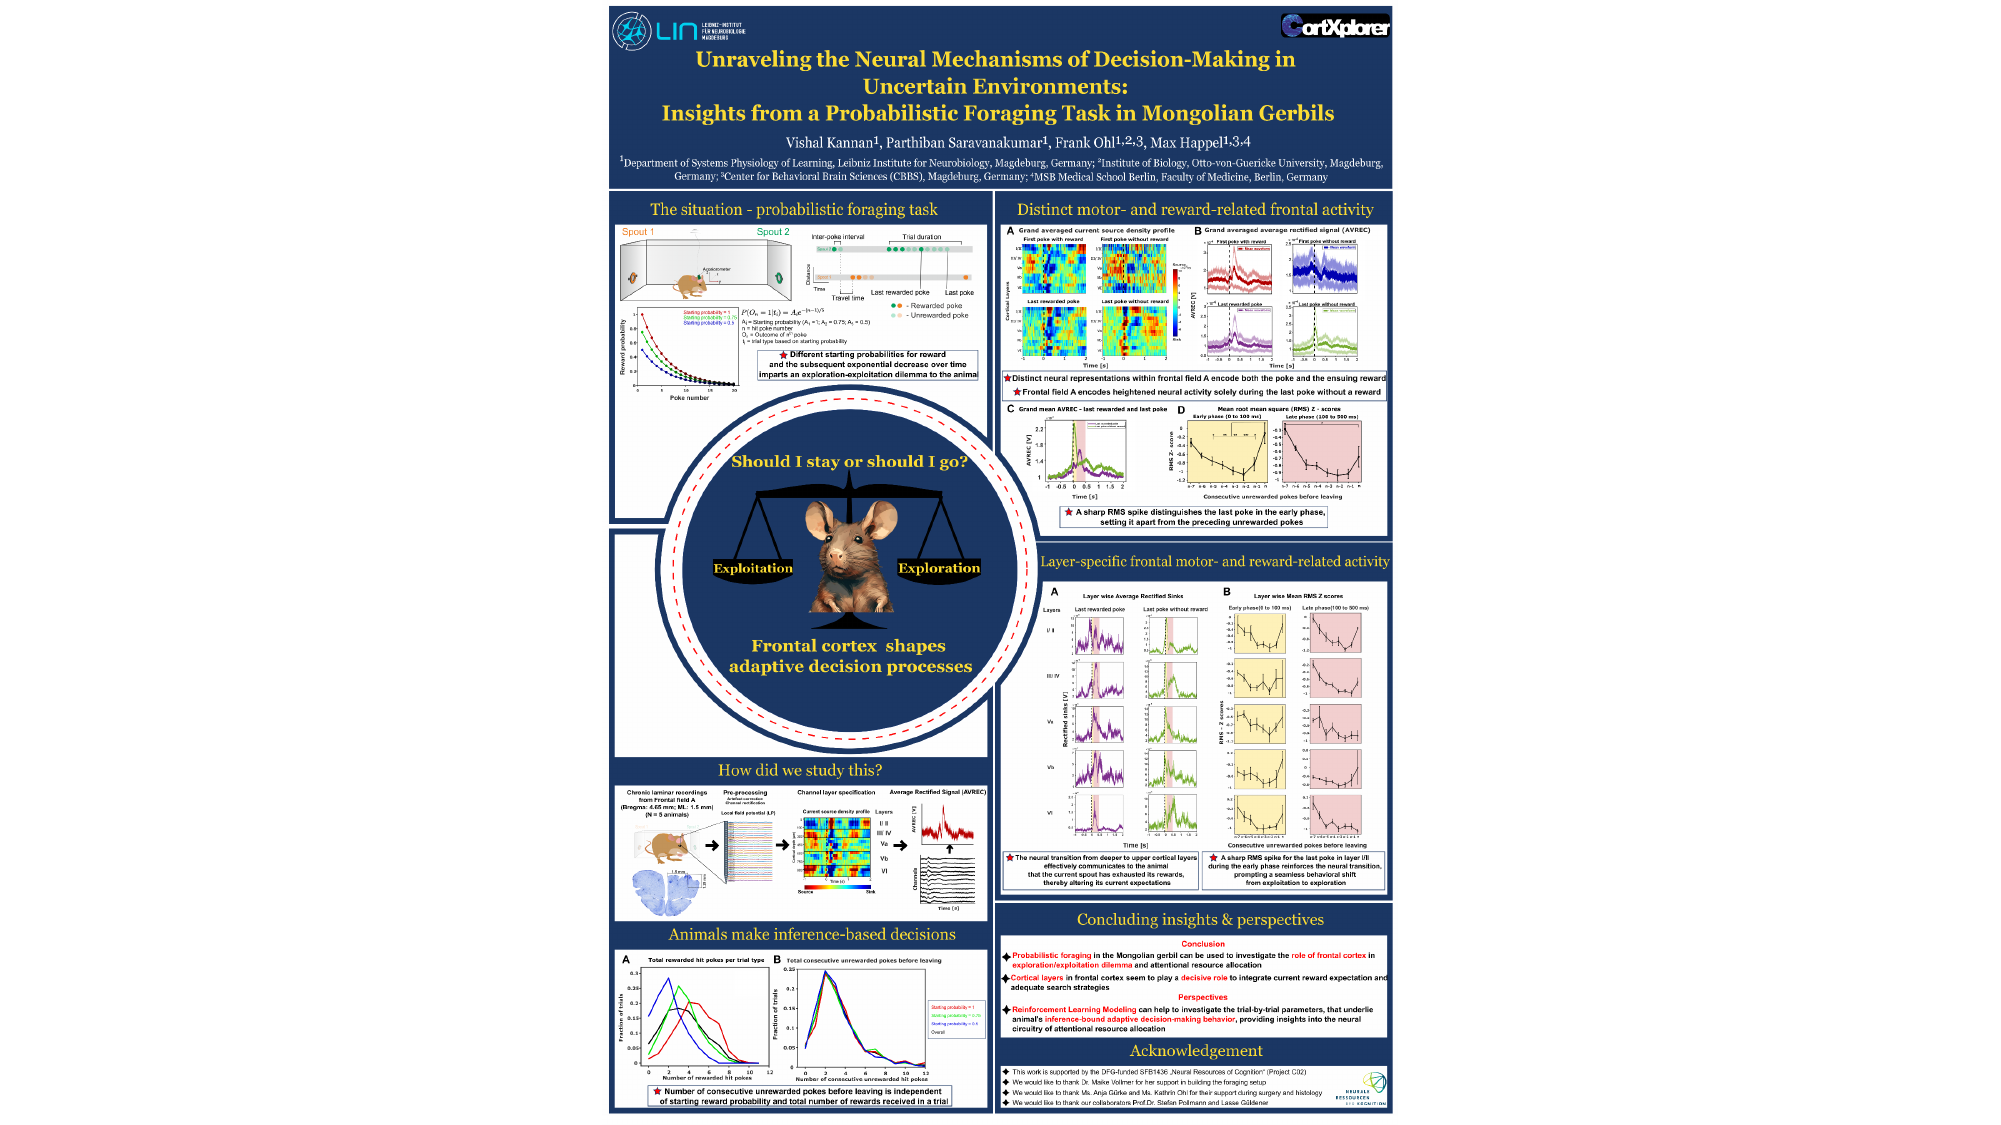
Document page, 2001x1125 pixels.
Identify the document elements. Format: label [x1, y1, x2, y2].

picture [602, 0, 1398, 1125]
